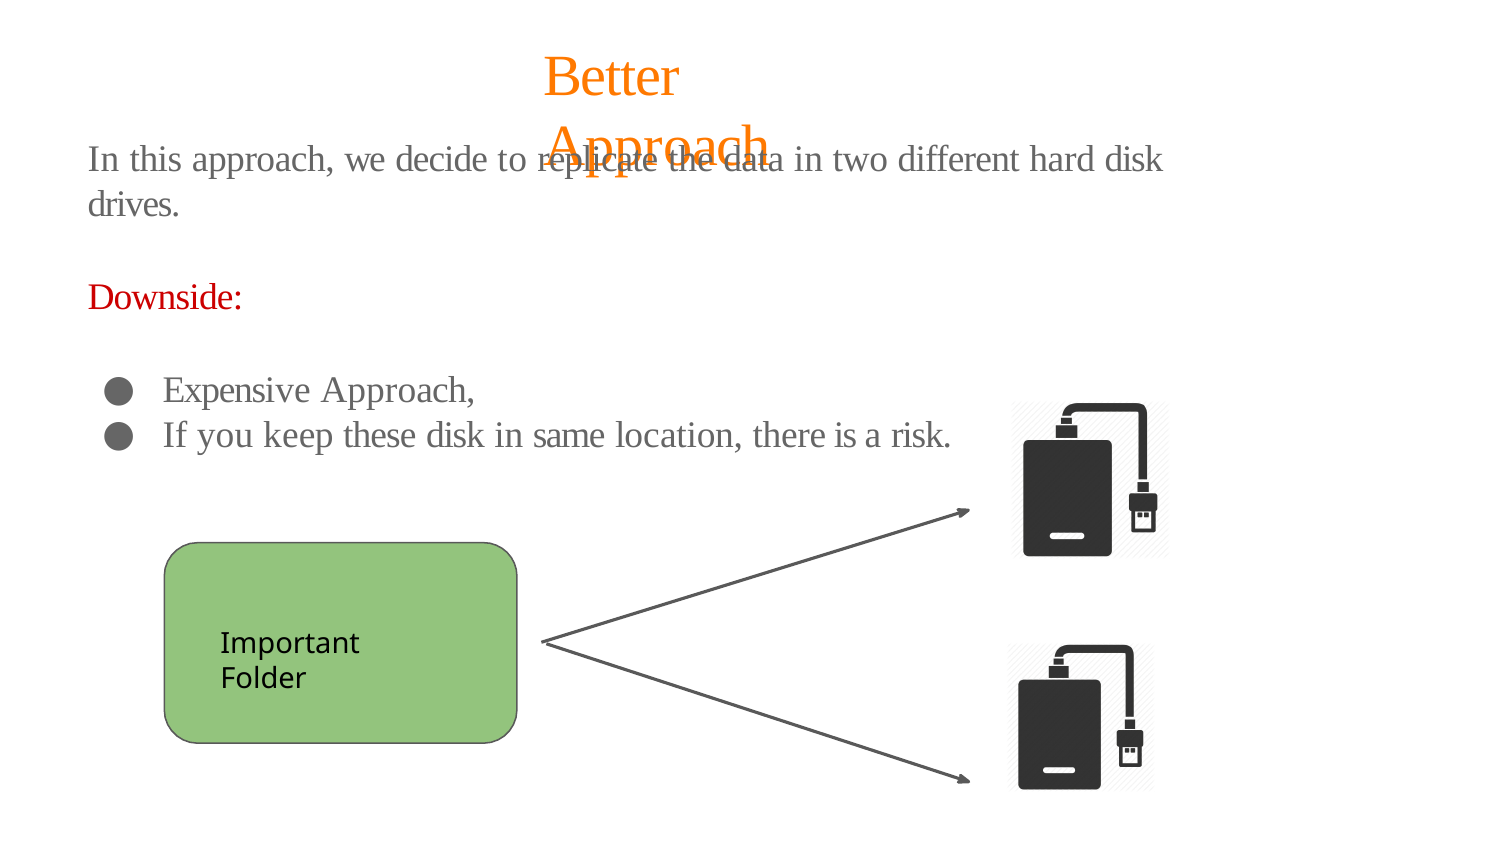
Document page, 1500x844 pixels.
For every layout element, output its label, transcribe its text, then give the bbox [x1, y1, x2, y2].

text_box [163, 541, 519, 745]
picture [1005, 642, 1155, 792]
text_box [539, 507, 971, 784]
picture [1010, 400, 1170, 560]
text_box In this approach, we decide to replicate the data in two different hard disk drives. Downside: Expensive Approach, If you keep these disk in same location, there is a risk. [85, 132, 1232, 455]
title Better Approach [541, 35, 919, 132]
